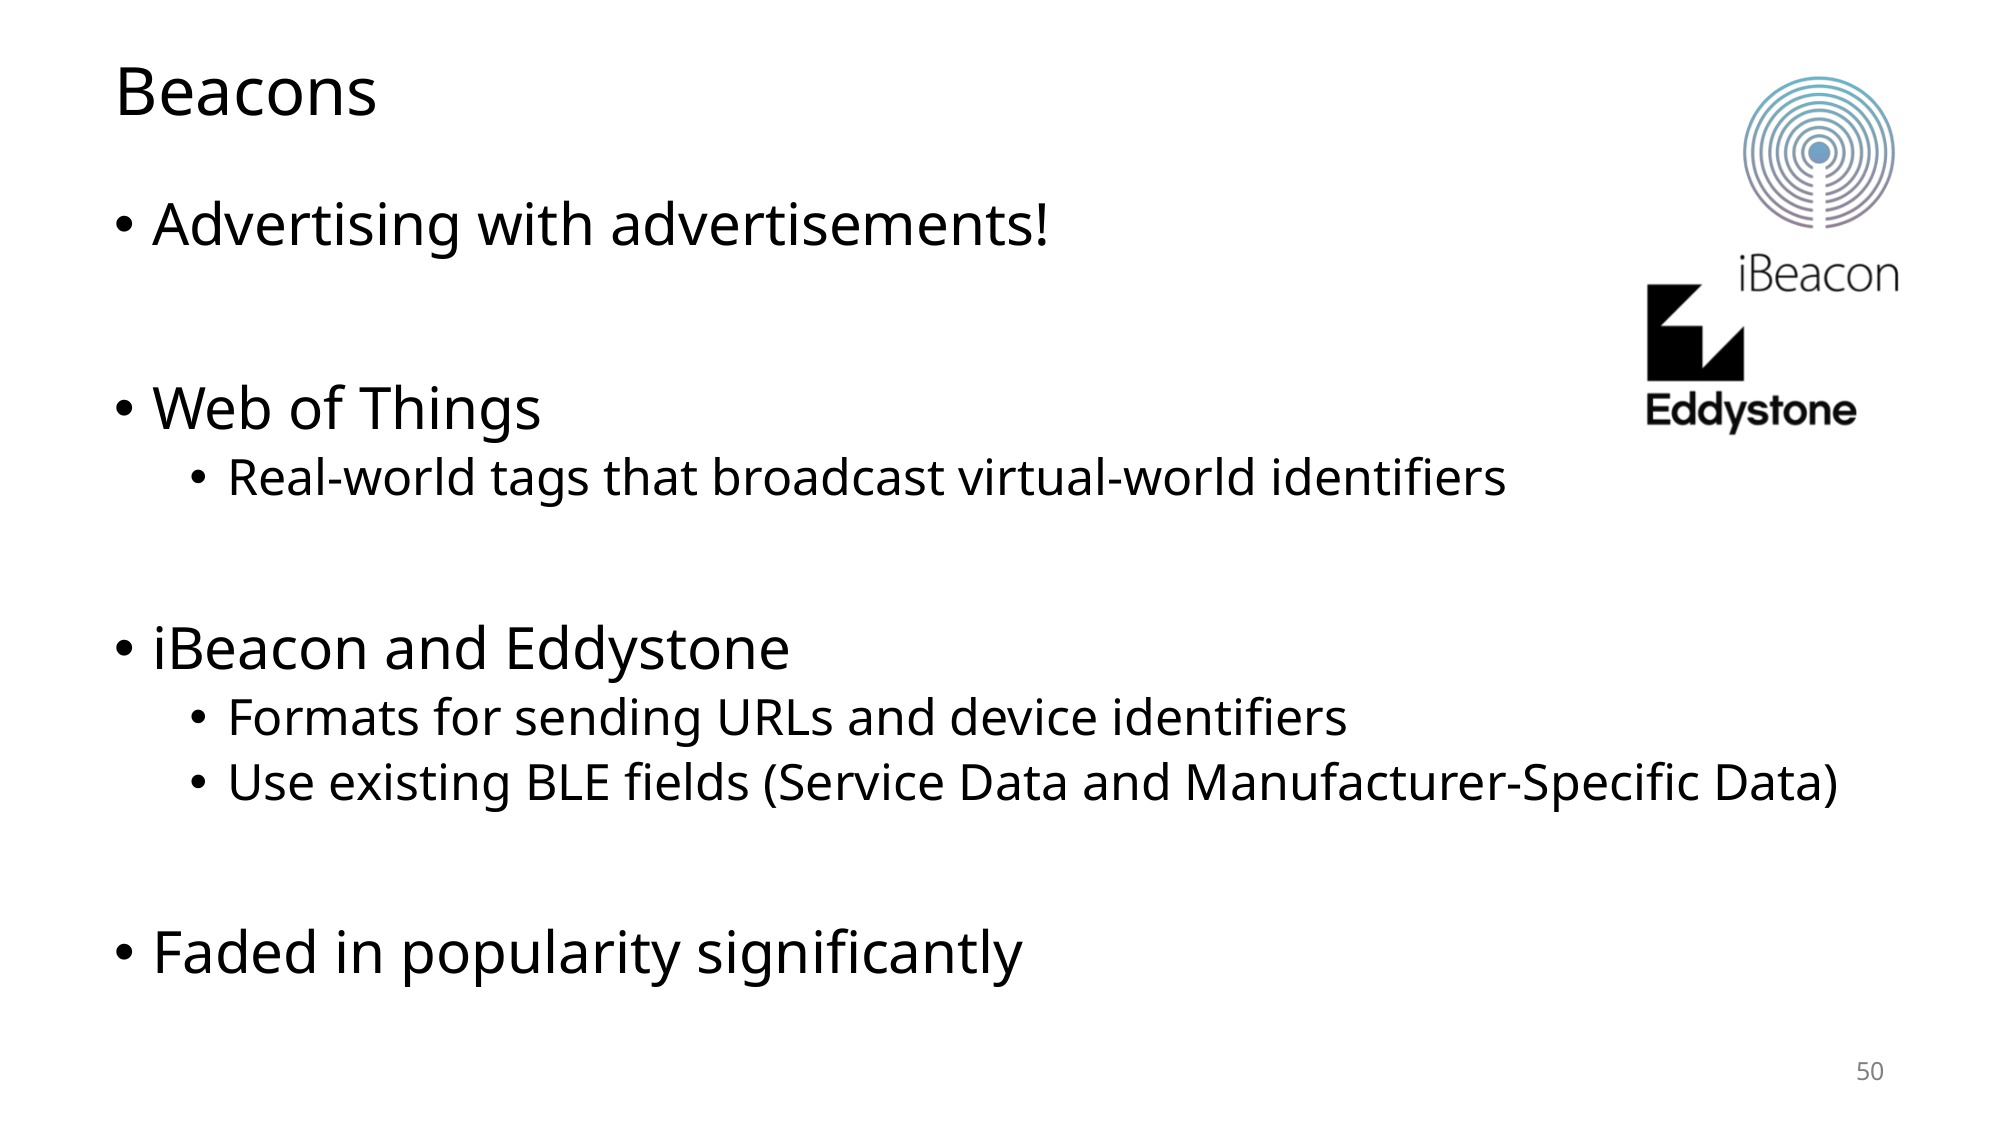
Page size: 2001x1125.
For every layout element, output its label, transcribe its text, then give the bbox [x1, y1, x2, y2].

slide_number 50 [1749, 1042, 1900, 1103]
picture [1622, 54, 1916, 510]
title Beacons [99, 37, 1900, 150]
list Advertising with advertisements! Web of Things Real-world tags that broadcast virtual-world identifiers iBeacon and Eddystone Formats for sending URLs and device identifiers Use existing BLE fields (Service Data and Manufacturer-Specific Data) Faded in popularity significantly [99, 187, 1900, 1013]
